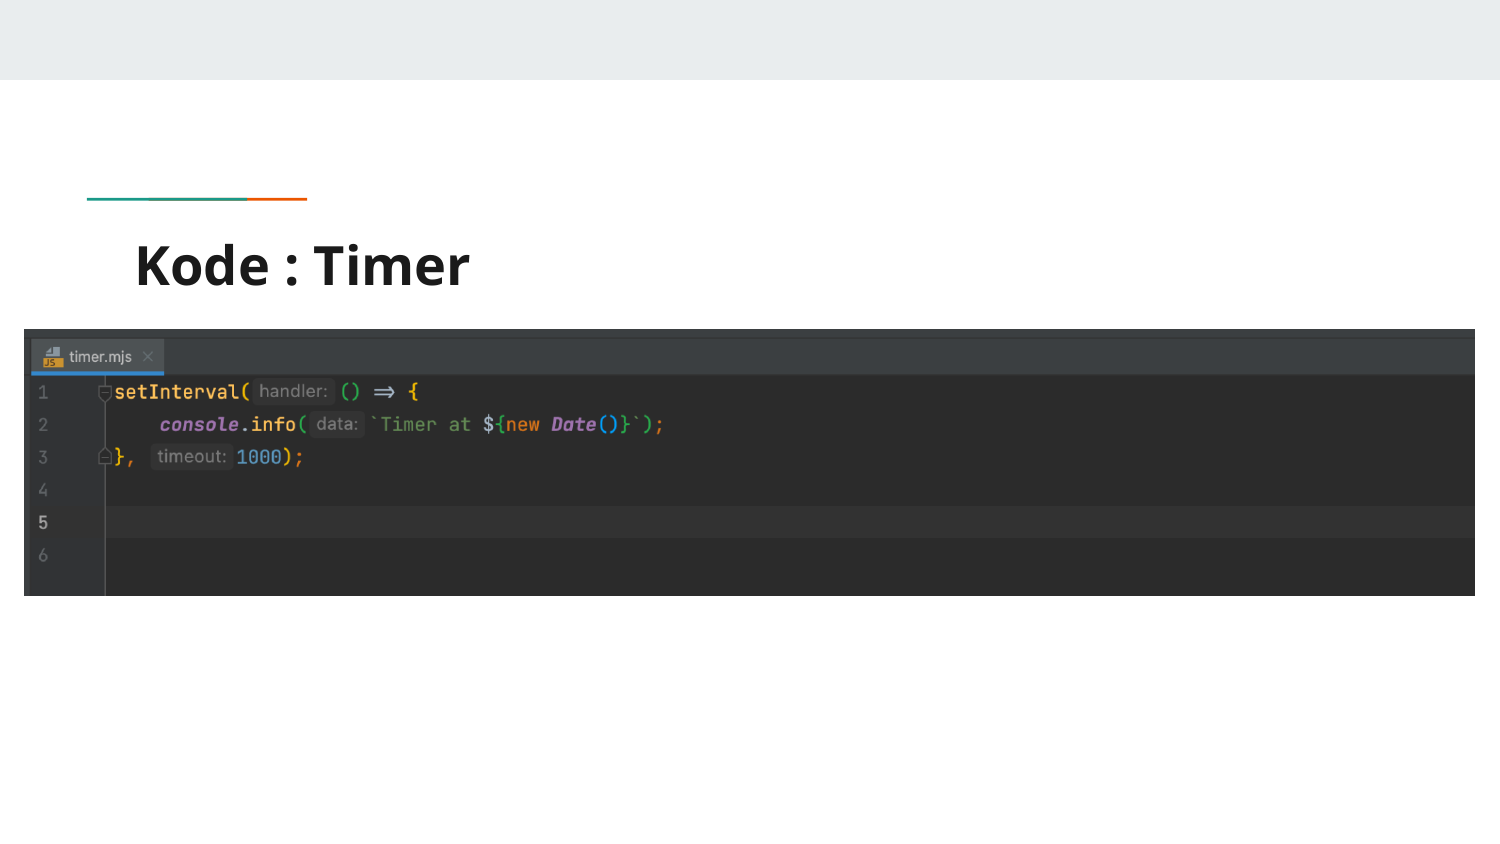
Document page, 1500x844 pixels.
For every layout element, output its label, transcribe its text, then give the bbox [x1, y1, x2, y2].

picture [24, 328, 1476, 597]
title Kode : Timer [119, 216, 1381, 305]
